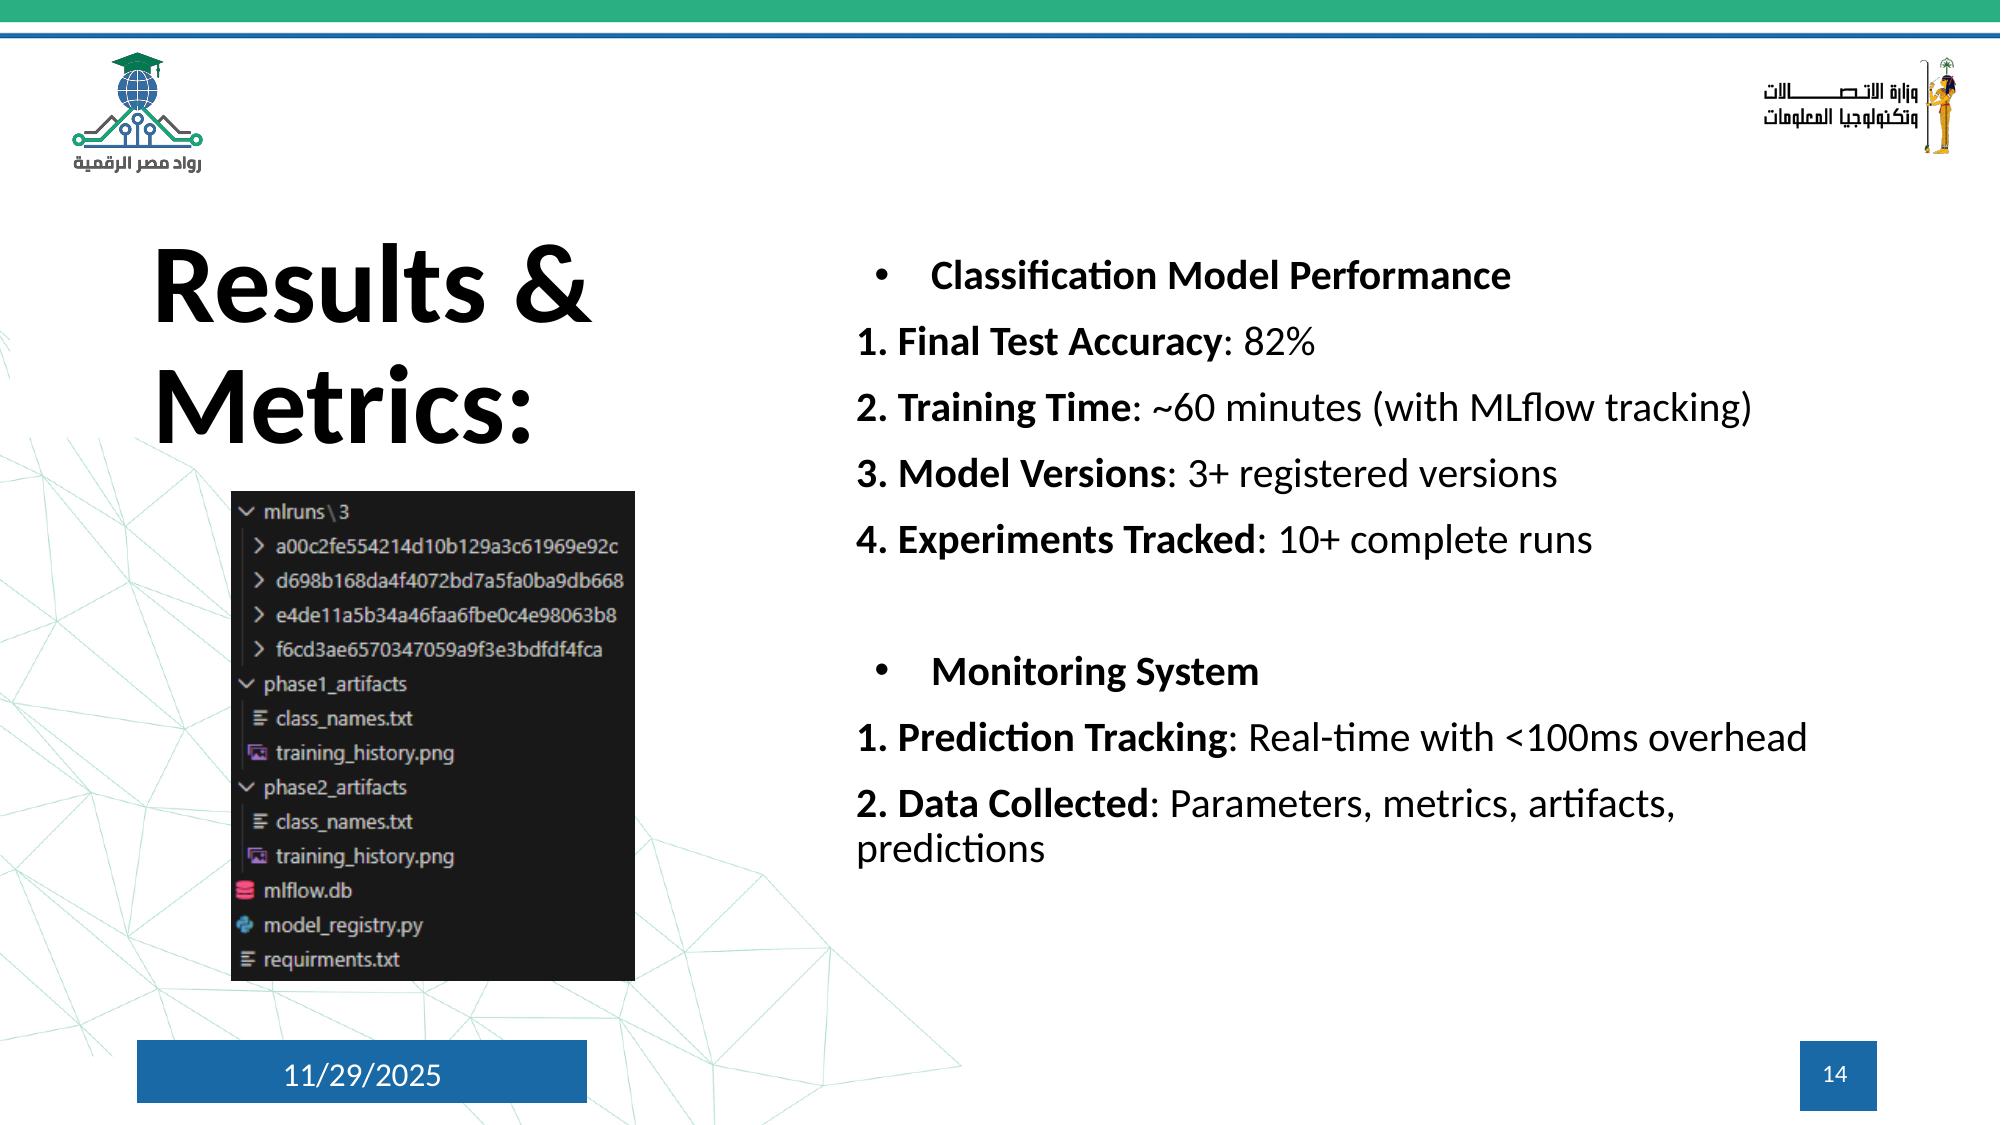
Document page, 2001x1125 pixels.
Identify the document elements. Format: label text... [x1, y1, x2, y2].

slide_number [137, 1042, 588, 1103]
list Classification Model Performance 1. Final Test Accuracy: 82% 2. Training Time: ~60 minutes (with MLflow tracking) 3. Model Versions: 3+ registered versions 4. Experiments Tracked: 10+ complete runs Monitoring System 1. Prediction Tracking: Real-time with <100ms overhead 2. Data Collected: Parameters, metrics, artifacts, predictions [840, 116, 1862, 1008]
title Results & Metrics: [138, 90, 729, 981]
slide_number 14 [1806, 1042, 1863, 1103]
picture [0, 0, 2000, 1125]
